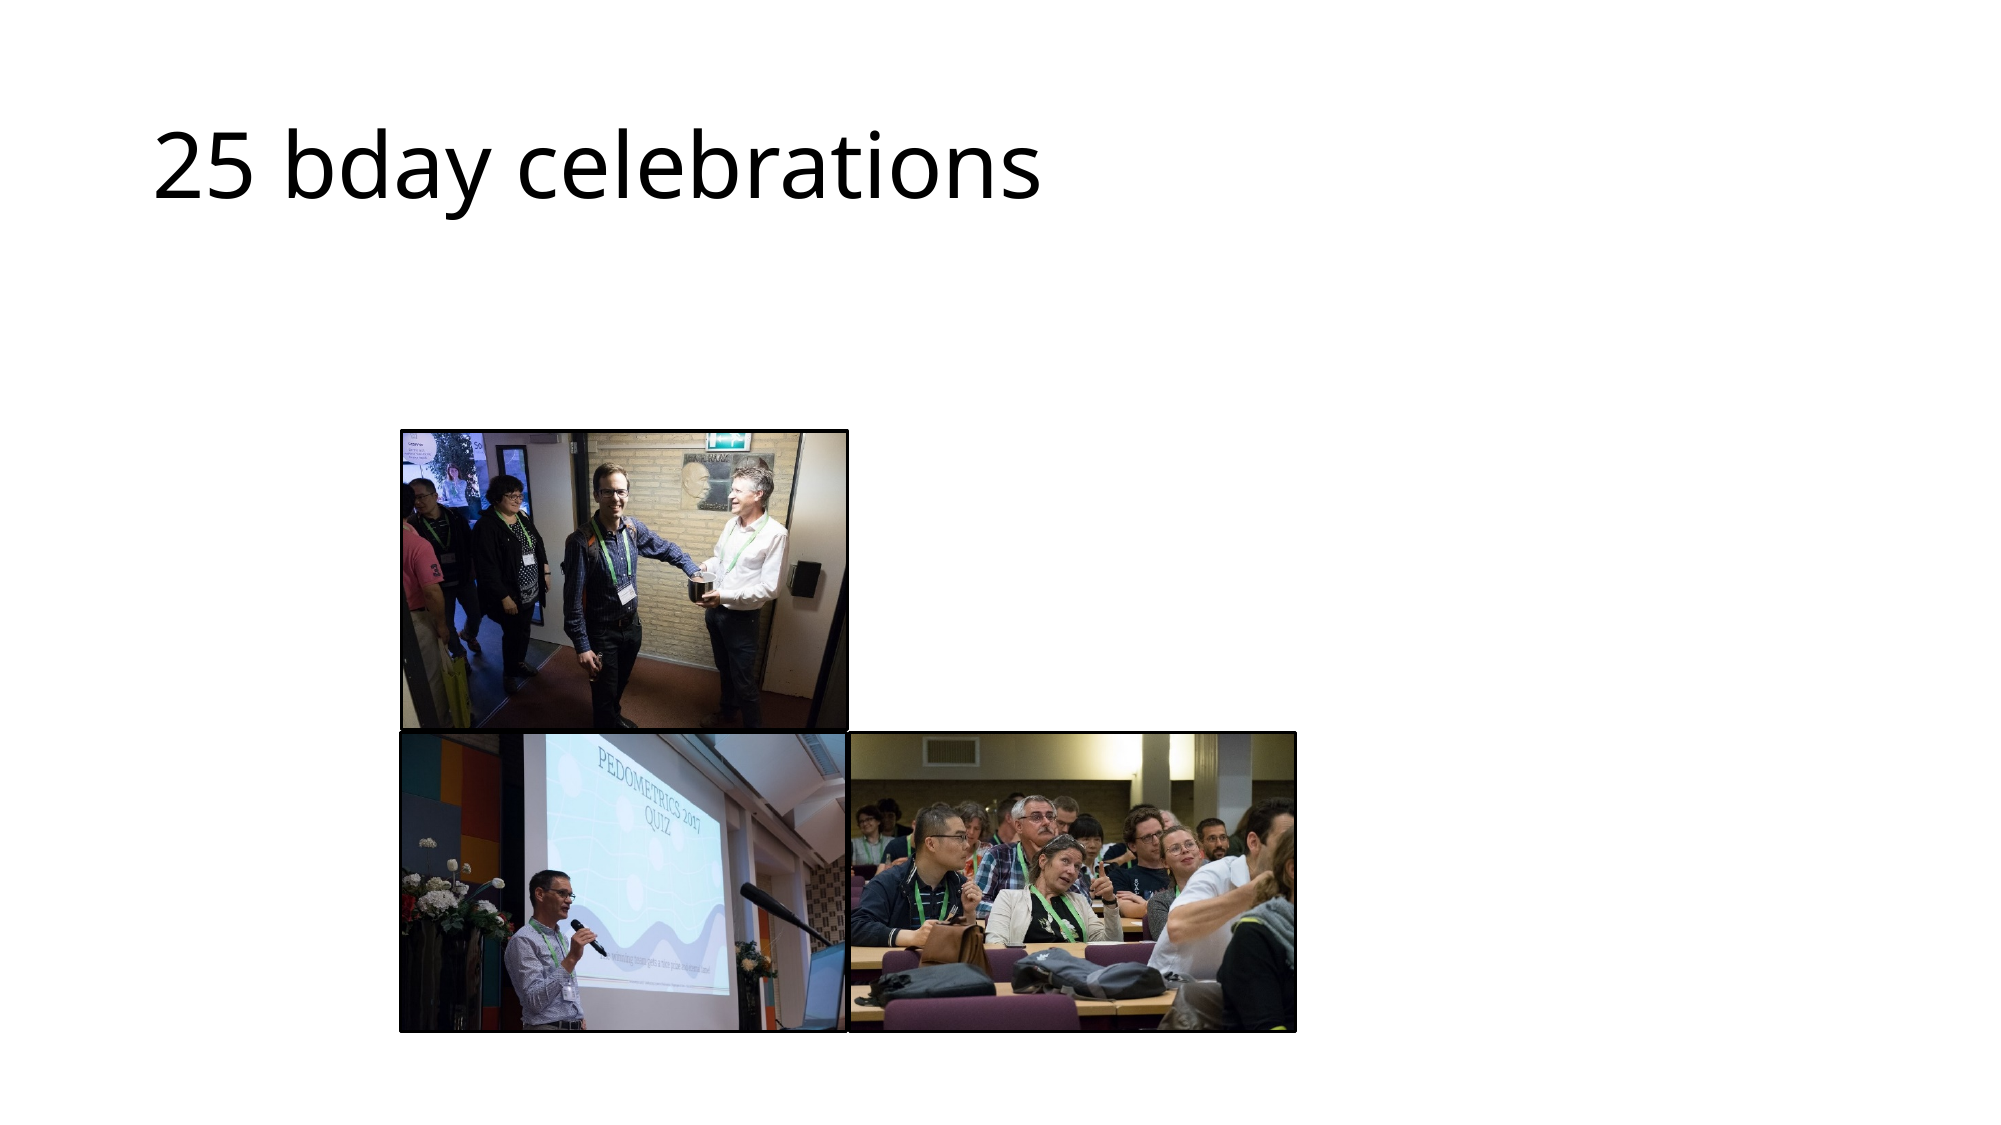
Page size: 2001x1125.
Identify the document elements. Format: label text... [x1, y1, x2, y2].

title 25 bday celebrations [137, 59, 1863, 278]
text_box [402, 432, 1294, 1030]
